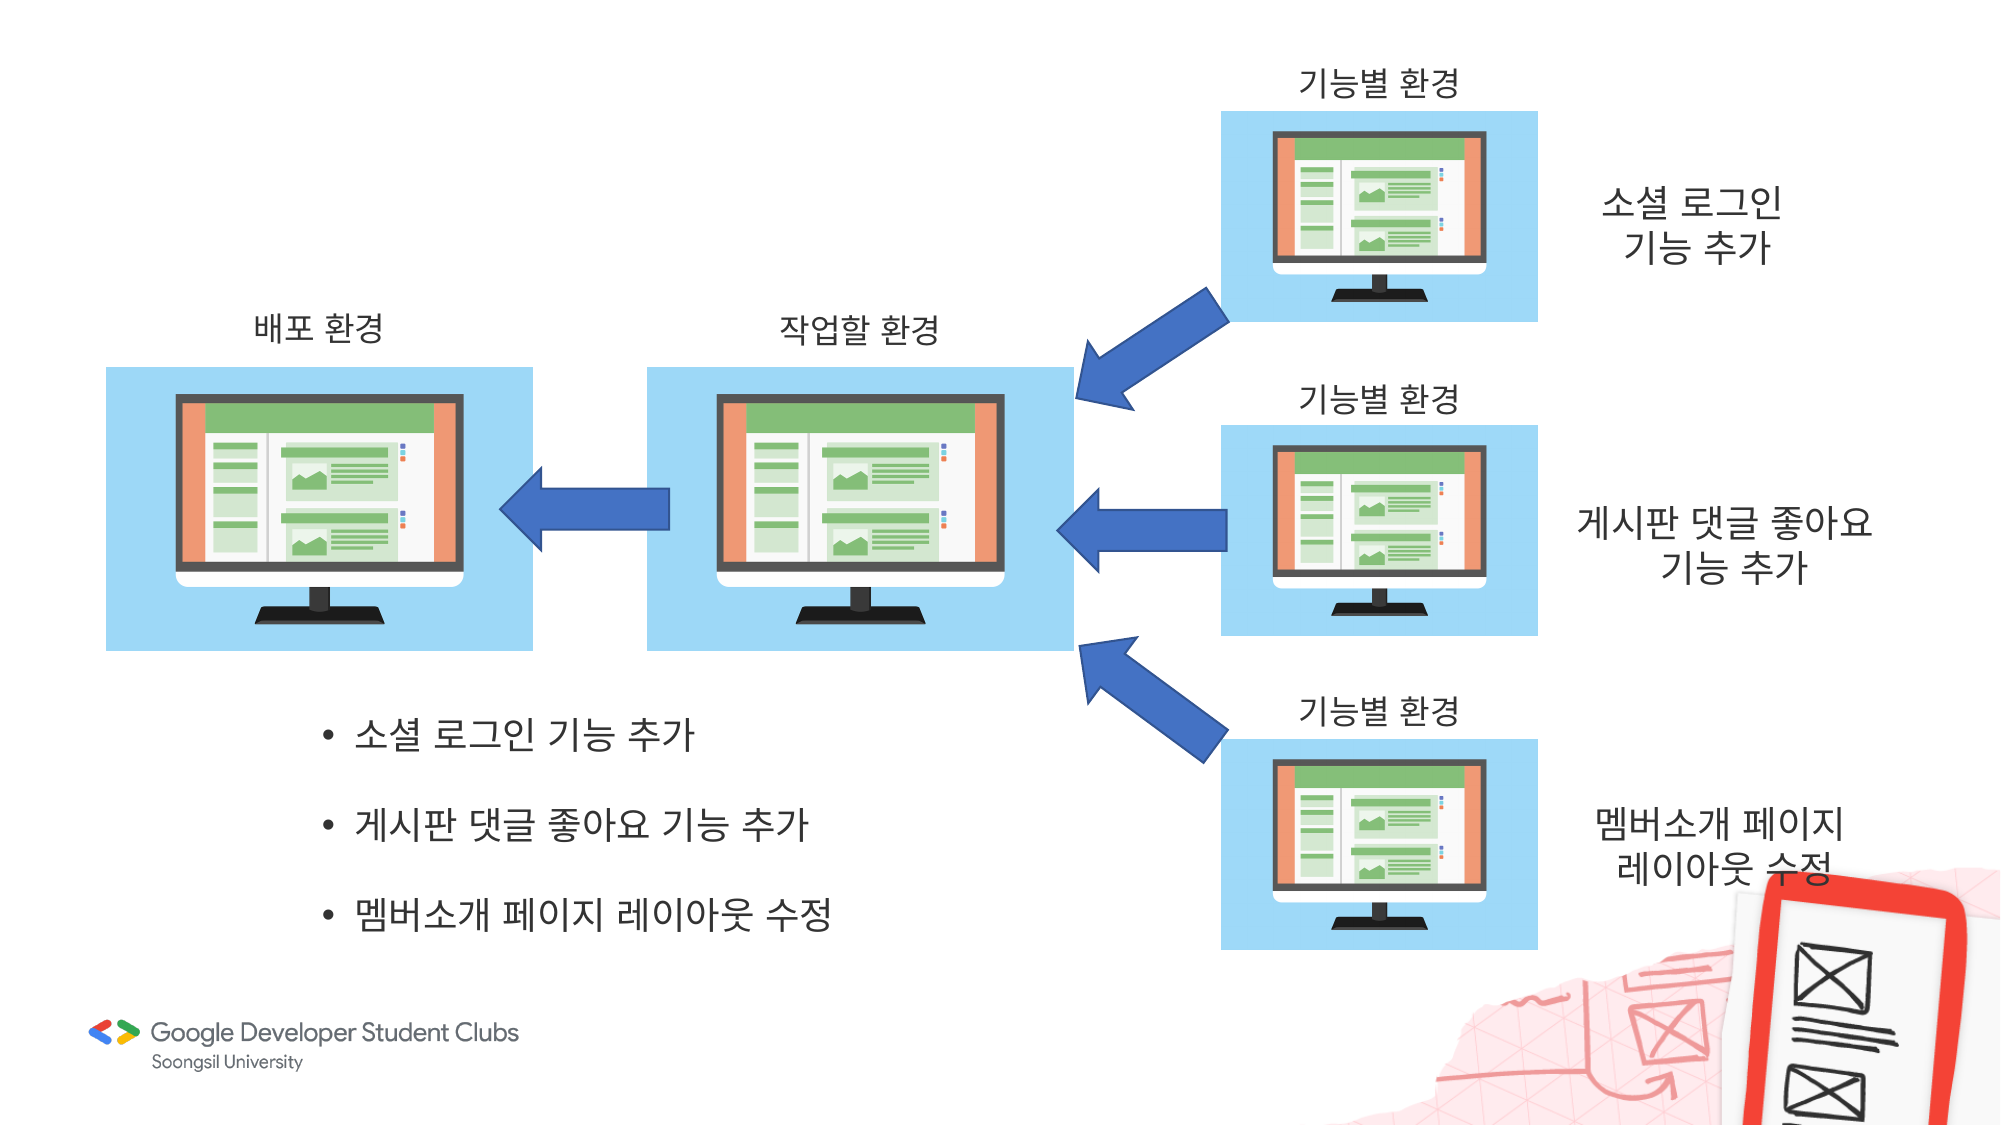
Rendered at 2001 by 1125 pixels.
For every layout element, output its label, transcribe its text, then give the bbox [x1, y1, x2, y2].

picture [0, 0, 2001, 1125]
text_box 기능별 환경 [1248, 371, 1512, 425]
text_box 게시판 댓글 좋아요 기능 추가 [1539, 492, 1913, 597]
text_box [1075, 286, 1231, 412]
text_box 기능별 환경 [1248, 683, 1512, 739]
text_box [1074, 487, 1221, 574]
text_box [1078, 635, 1230, 765]
text_box 소셜 로그인 기능 추가 [1539, 172, 1899, 278]
text_box 작업할 환경 [729, 303, 993, 358]
text_box 배포 환경 [188, 300, 452, 356]
text_box [533, 465, 647, 553]
text_box 소셜 로그인 기능 추가 게시판 댓글 좋아요 기능 추가 멤버소개 페이지 레이아웃 수정 [307, 704, 879, 990]
text_box 멤버소개 페이지 레이아웃 수정 [1539, 794, 1913, 899]
text_box 기능별 환경 [1248, 55, 1512, 111]
